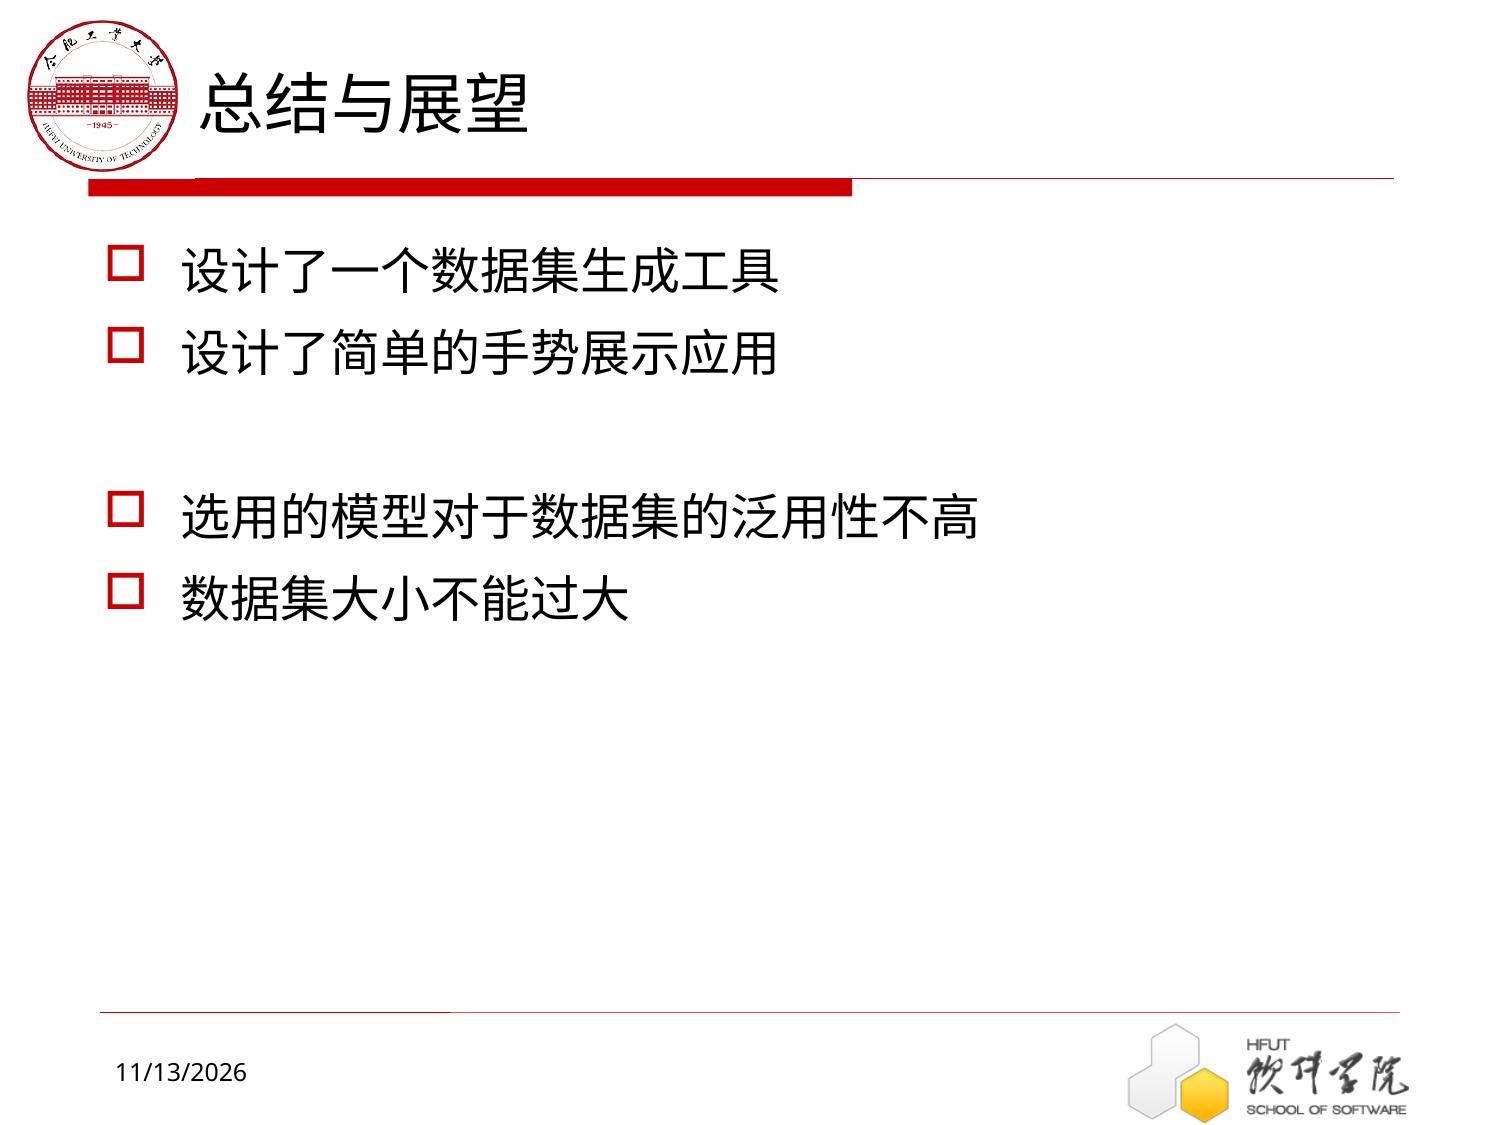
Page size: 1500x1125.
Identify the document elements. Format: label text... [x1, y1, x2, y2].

picture [1127, 1023, 1409, 1125]
picture [11, 12, 195, 179]
title 总结与展望 [183, 54, 916, 178]
text_box 设计了一个数据集生成工具 设计了简单的手势展示应用 选用的模型对于数据集的泛用性不高 数据集大小不能过大 [88, 220, 1424, 669]
